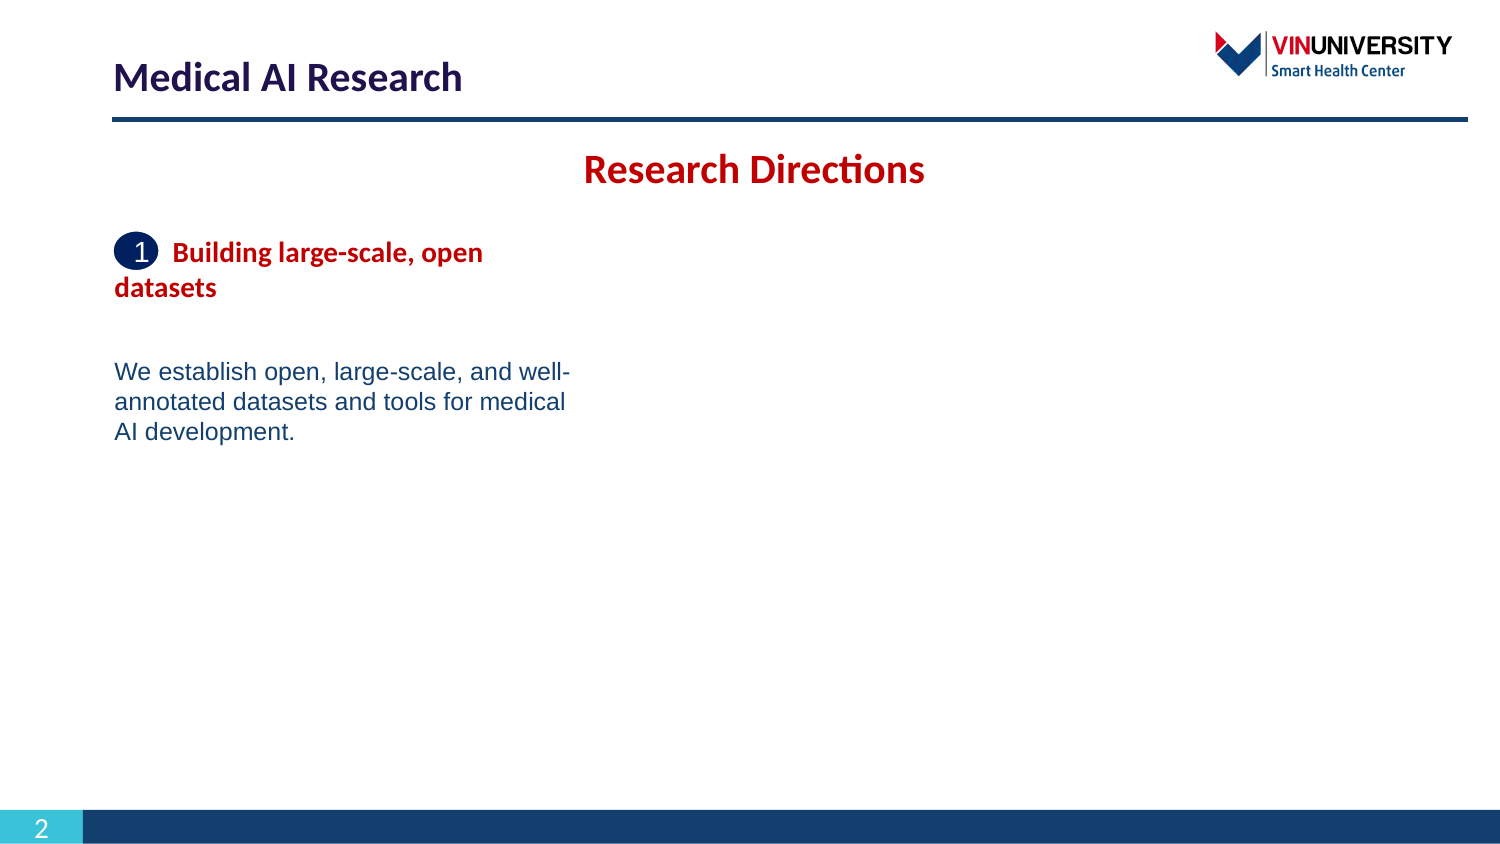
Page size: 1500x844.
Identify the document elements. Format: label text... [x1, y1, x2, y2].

text_box 2 [0, 809, 82, 844]
text_box Research Directions [0, 135, 1500, 250]
picture [1180, 17, 1489, 94]
text_box Building large-scale, open datasets We establish open, large-scale, and well-annotated datasets and tools for medical AI development. [103, 227, 604, 452]
text_box 1 [109, 227, 163, 275]
text_box [82, 809, 1500, 844]
text_box Medical AI Research [82, 43, 1084, 135]
